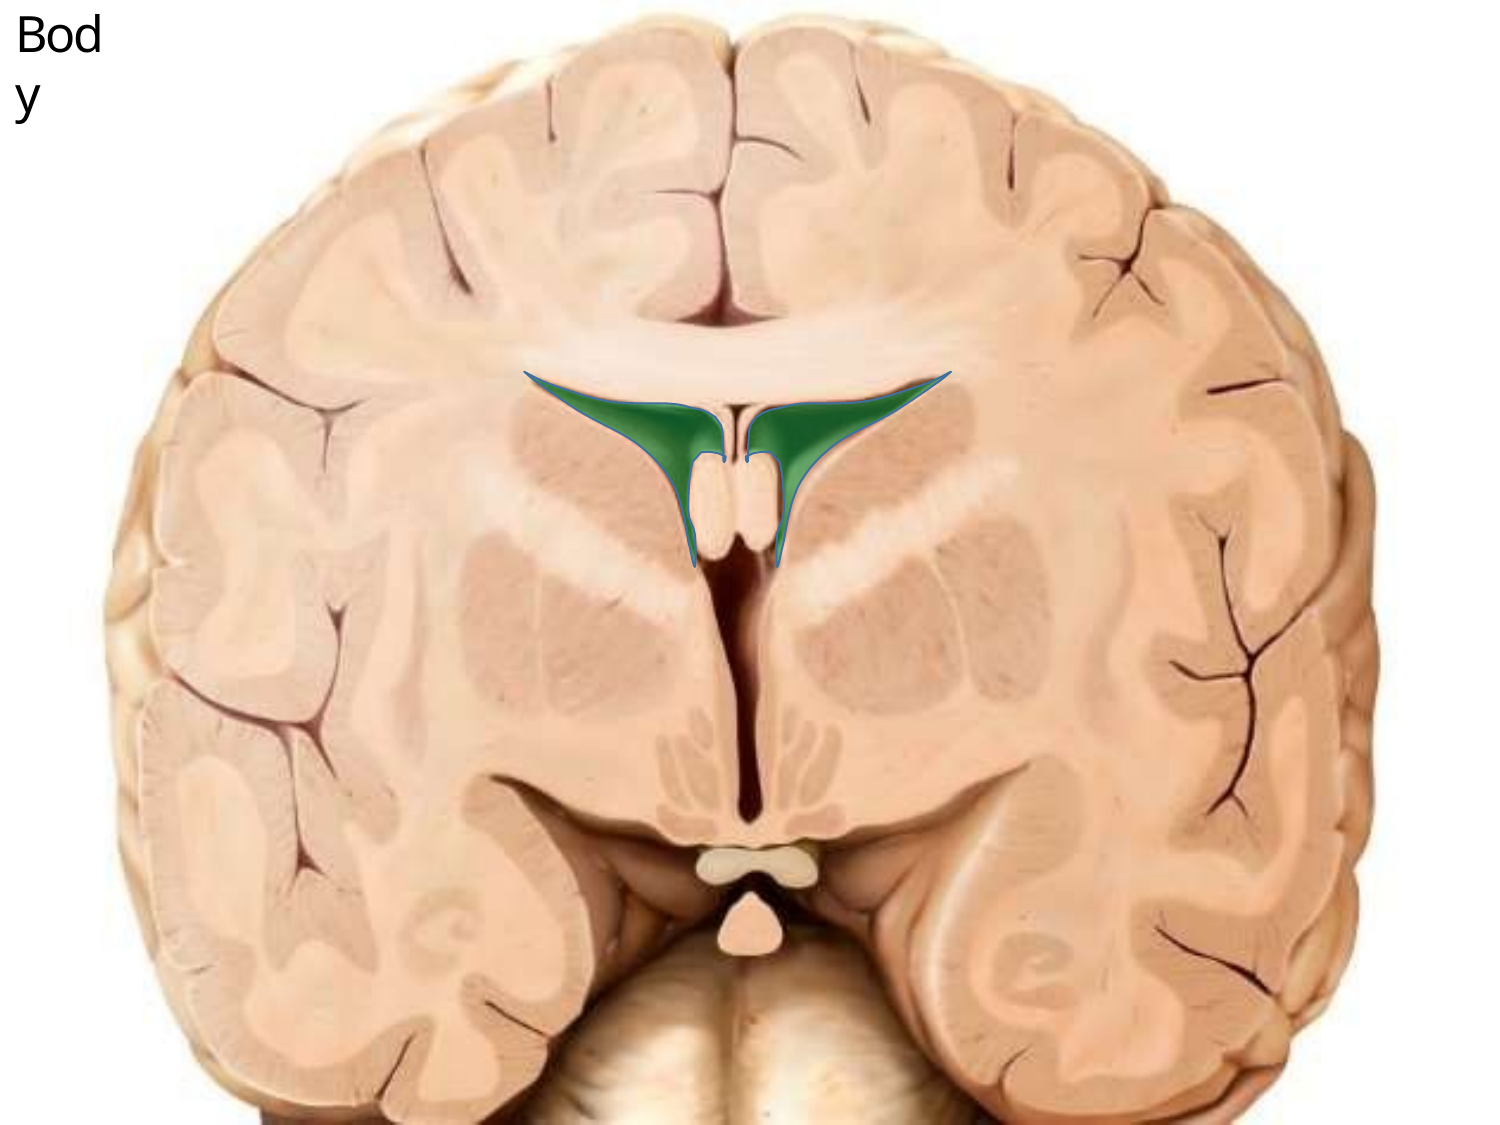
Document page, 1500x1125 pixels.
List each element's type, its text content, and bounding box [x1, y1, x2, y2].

text_box [524, 371, 726, 567]
text_box [745, 371, 951, 567]
title Body [12, 0, 118, 190]
text_box [68, 0, 1400, 1125]
